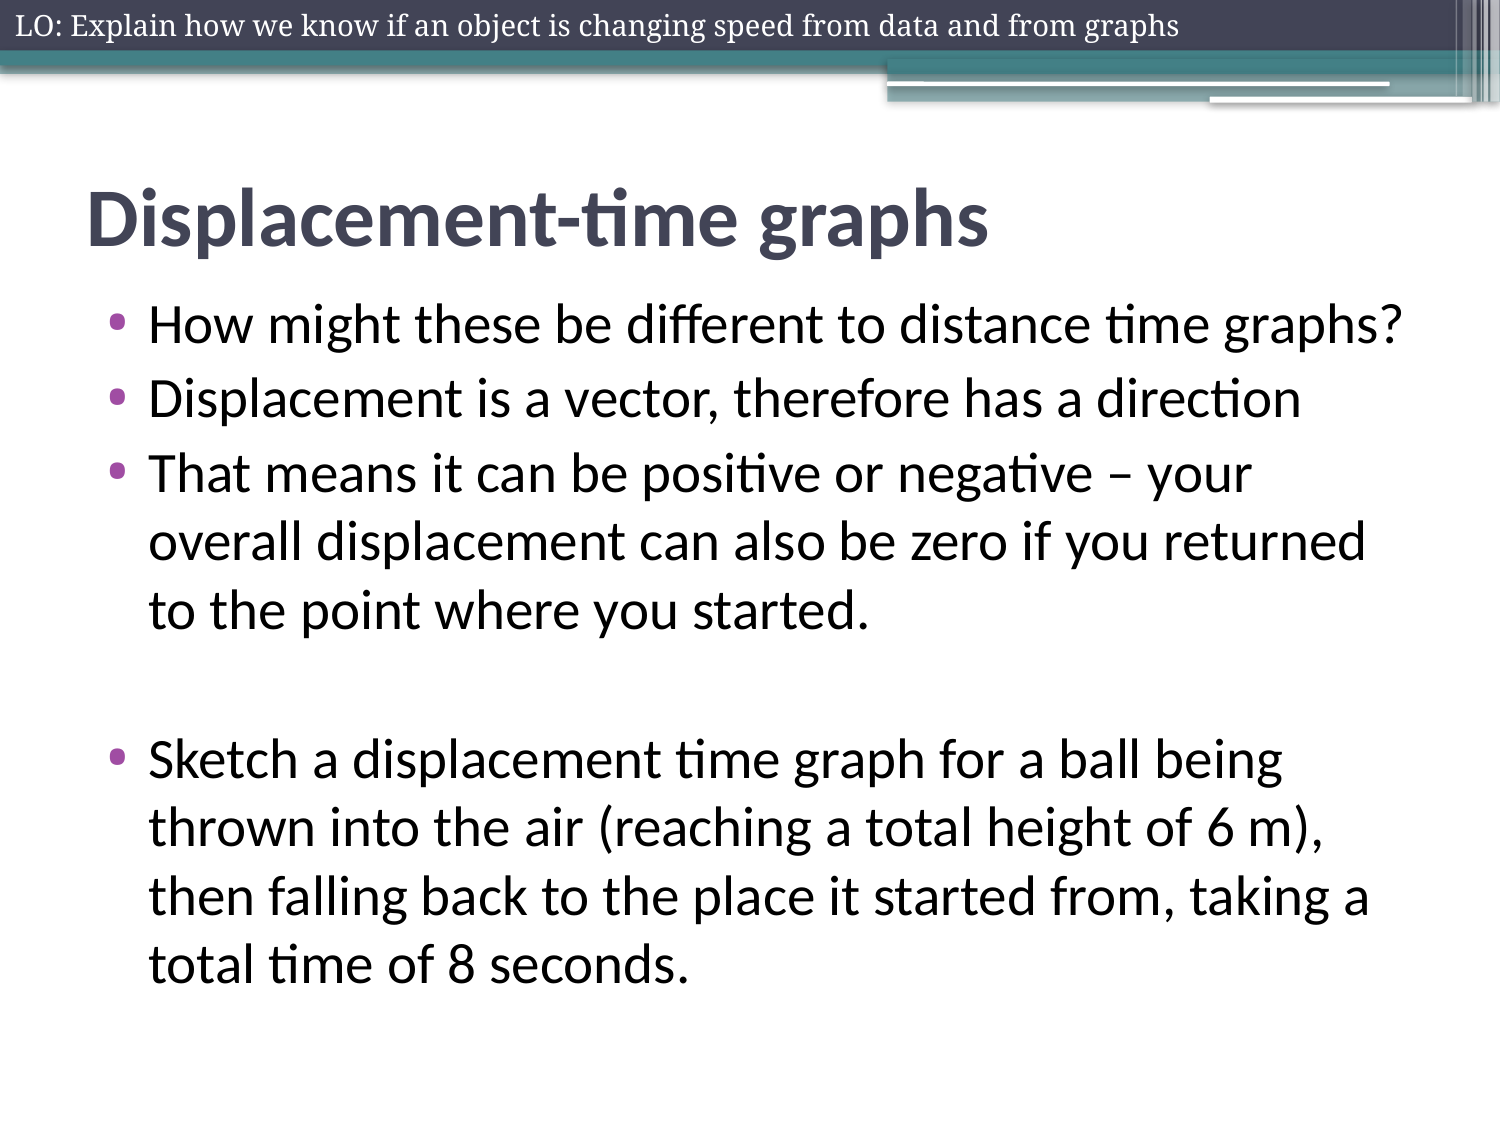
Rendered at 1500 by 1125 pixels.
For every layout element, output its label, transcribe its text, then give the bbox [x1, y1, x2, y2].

list How might these be different to distance time graphs? Displacement is a vector, therefore has a direction That means it can be positive or negative – your overall displacement can also be zero if you returned to the point where you started. Sketch a displacement time graph for a ball being thrown into the air (reaching a total height of 6 m), then falling back to the place it started from, taking a total time of 8 seconds. [75, 278, 1425, 1079]
text_box LO: Explain how we know if an object is changing speed from data and from graphs [0, 0, 1495, 50]
title Displacement-time graphs [72, 125, 1423, 301]
